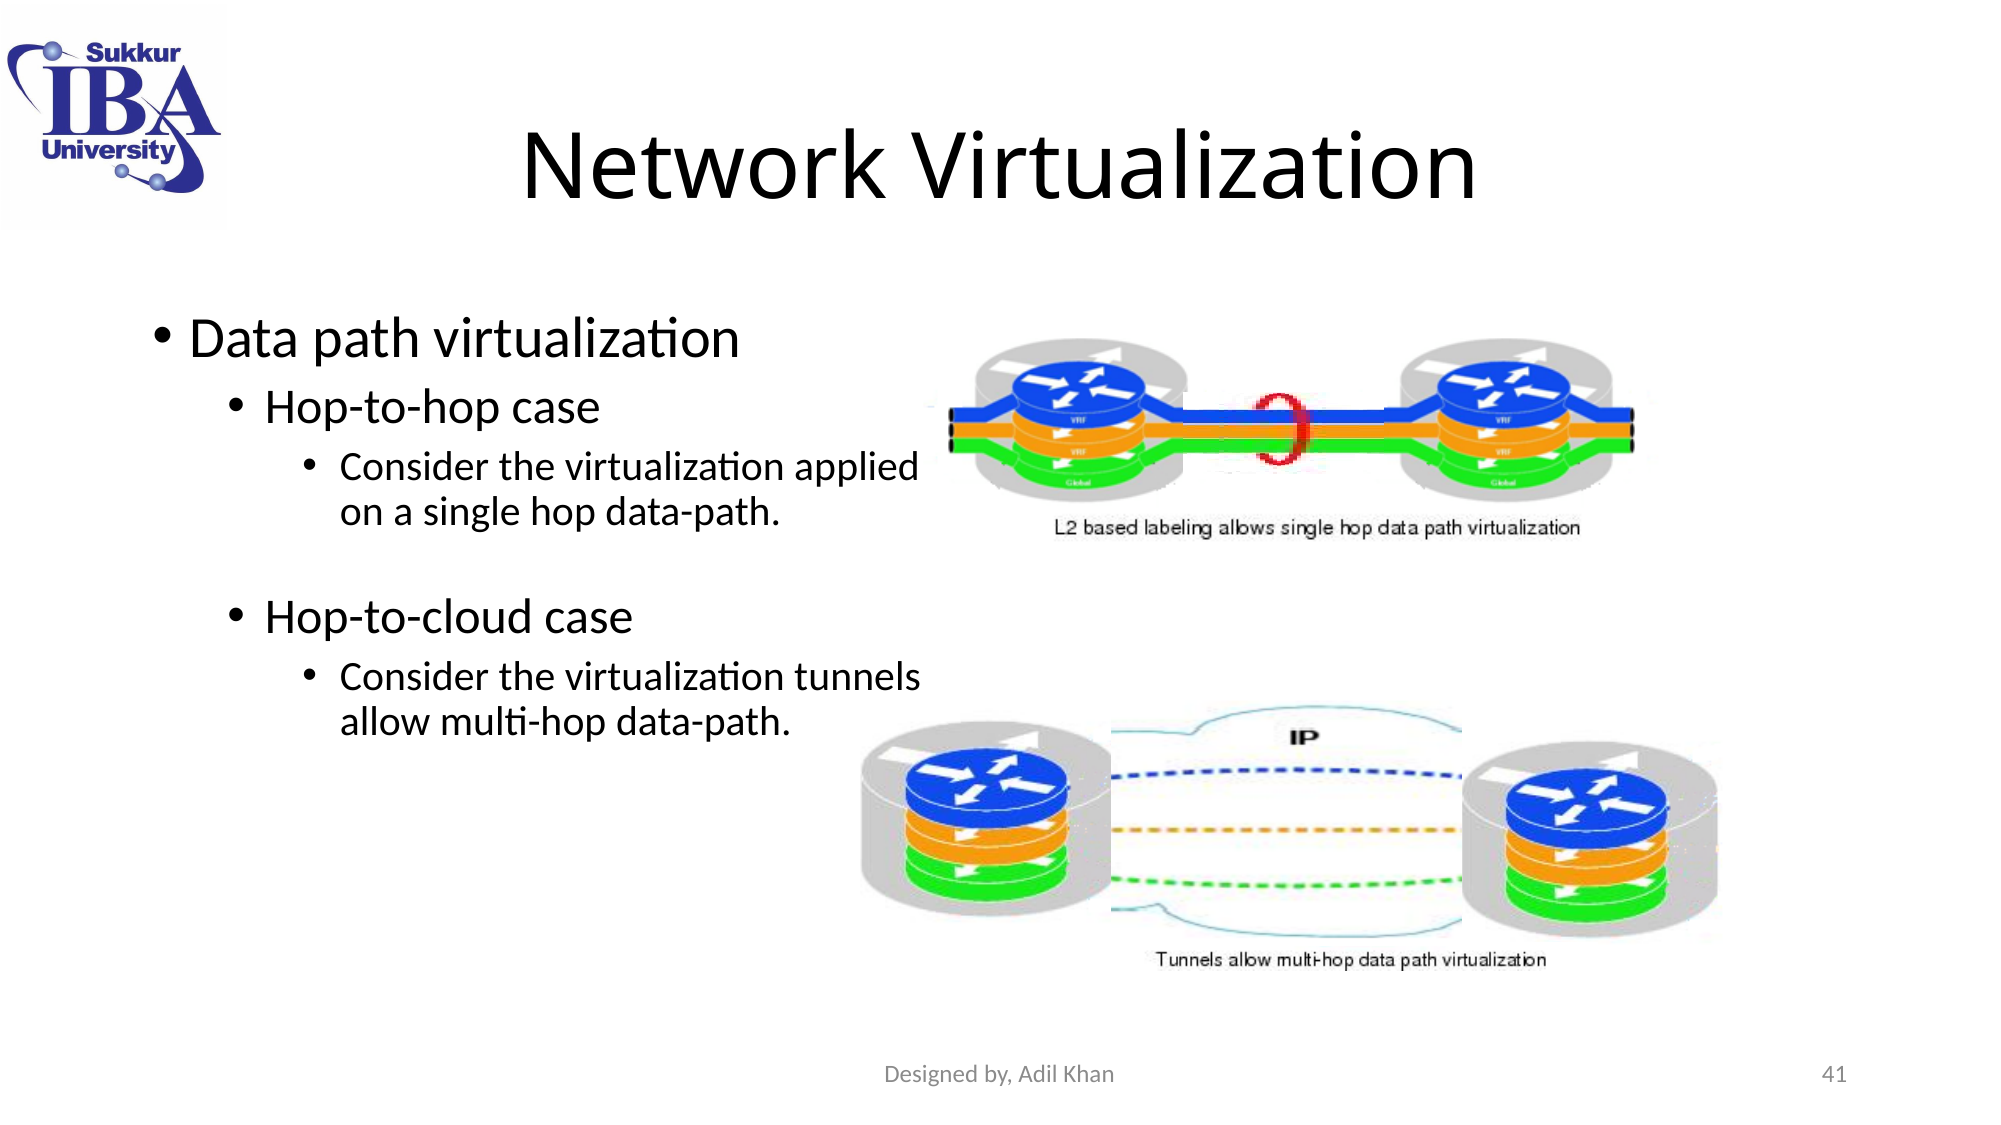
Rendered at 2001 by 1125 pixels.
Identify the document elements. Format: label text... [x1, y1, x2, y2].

slide_number 41 [1412, 1042, 1863, 1103]
list Data path virtualization Hop-to-hop case Consider the virtualization applied on a single hop data-path. Hop-to-cloud case Consider the virtualization tunnels allow multi-hop data-path. [137, 299, 988, 1014]
picture [1, 4, 227, 230]
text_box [922, 337, 1660, 518]
picture [995, 679, 1599, 971]
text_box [859, 697, 1111, 955]
picture [1183, 392, 1384, 479]
title Network Virtualization [137, 59, 1863, 278]
footer Designed by, Adil Khan [662, 1042, 1338, 1103]
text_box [1462, 697, 1735, 955]
picture [933, 508, 1713, 555]
